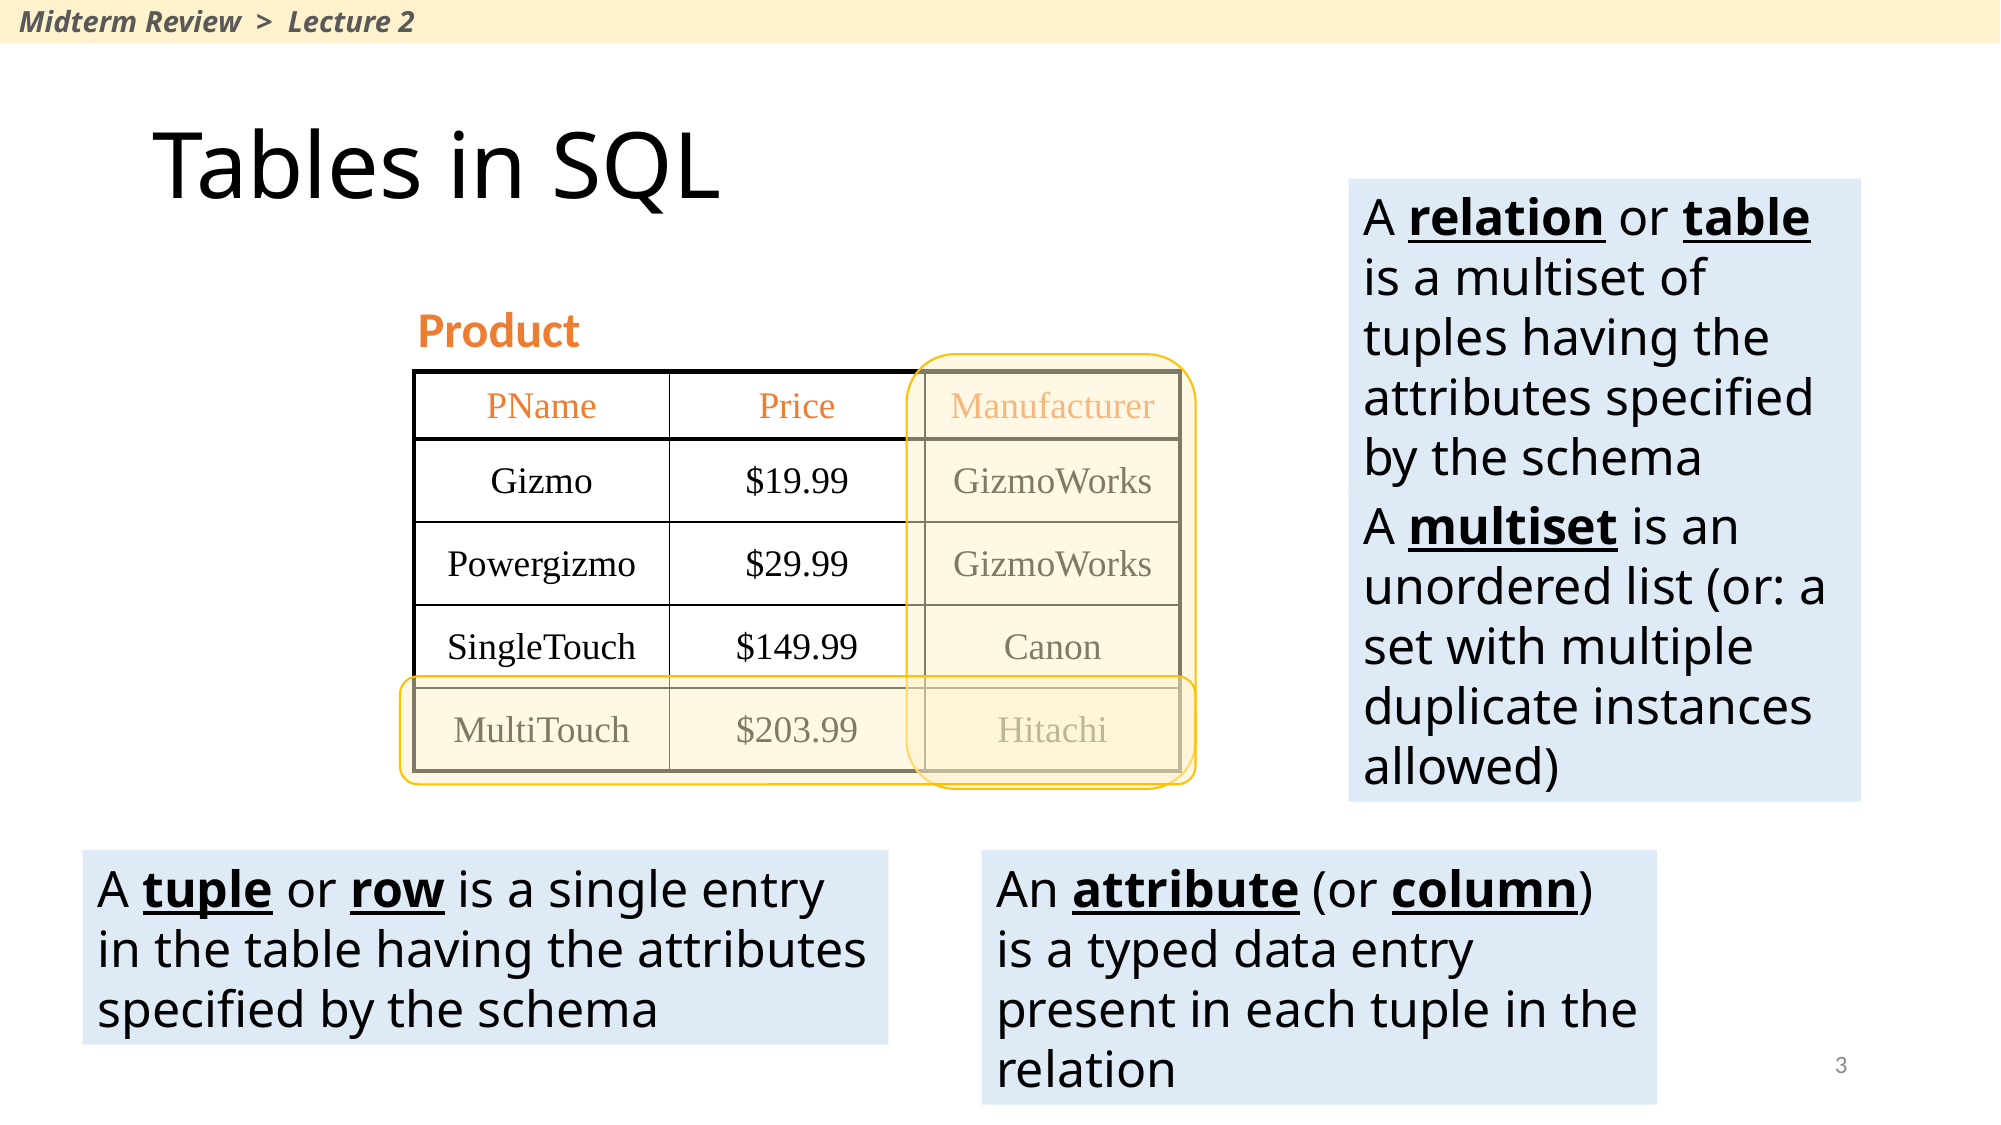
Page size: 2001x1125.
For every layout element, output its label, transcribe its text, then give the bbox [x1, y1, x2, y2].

table_header PName [416, 374, 669, 437]
text_box An attribute (or column) is a typed data entry present in each tuple in the relation [981, 849, 1657, 1105]
table_cell $19.99 [670, 441, 905, 521]
table_header Price [670, 374, 913, 437]
table_cell SingleTouch [416, 606, 669, 675]
table_cell Gizmo [416, 441, 669, 521]
title Tables in SQL [137, 59, 1863, 278]
text_box Product [403, 289, 596, 365]
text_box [0, 0, 2000, 47]
text_box [398, 675, 1197, 786]
table_cell Powergizmo [416, 523, 669, 604]
table_cell $29.99 [670, 523, 905, 604]
text_box [935, 786, 1167, 790]
text_box A multiset is an unordered list (or: a set with multiple duplicate instances allowed) [1348, 487, 1861, 802]
text_box A tuple or row is a single entry in the table having the attributes specified by the schema [82, 849, 889, 1045]
text_box A relation or table is a multiset of tuples having the attributes specified by the schema [1348, 178, 1861, 487]
table_cell $149.99 [670, 606, 905, 675]
slide_number 3 [1657, 1034, 1863, 1094]
text_box [905, 353, 1197, 690]
